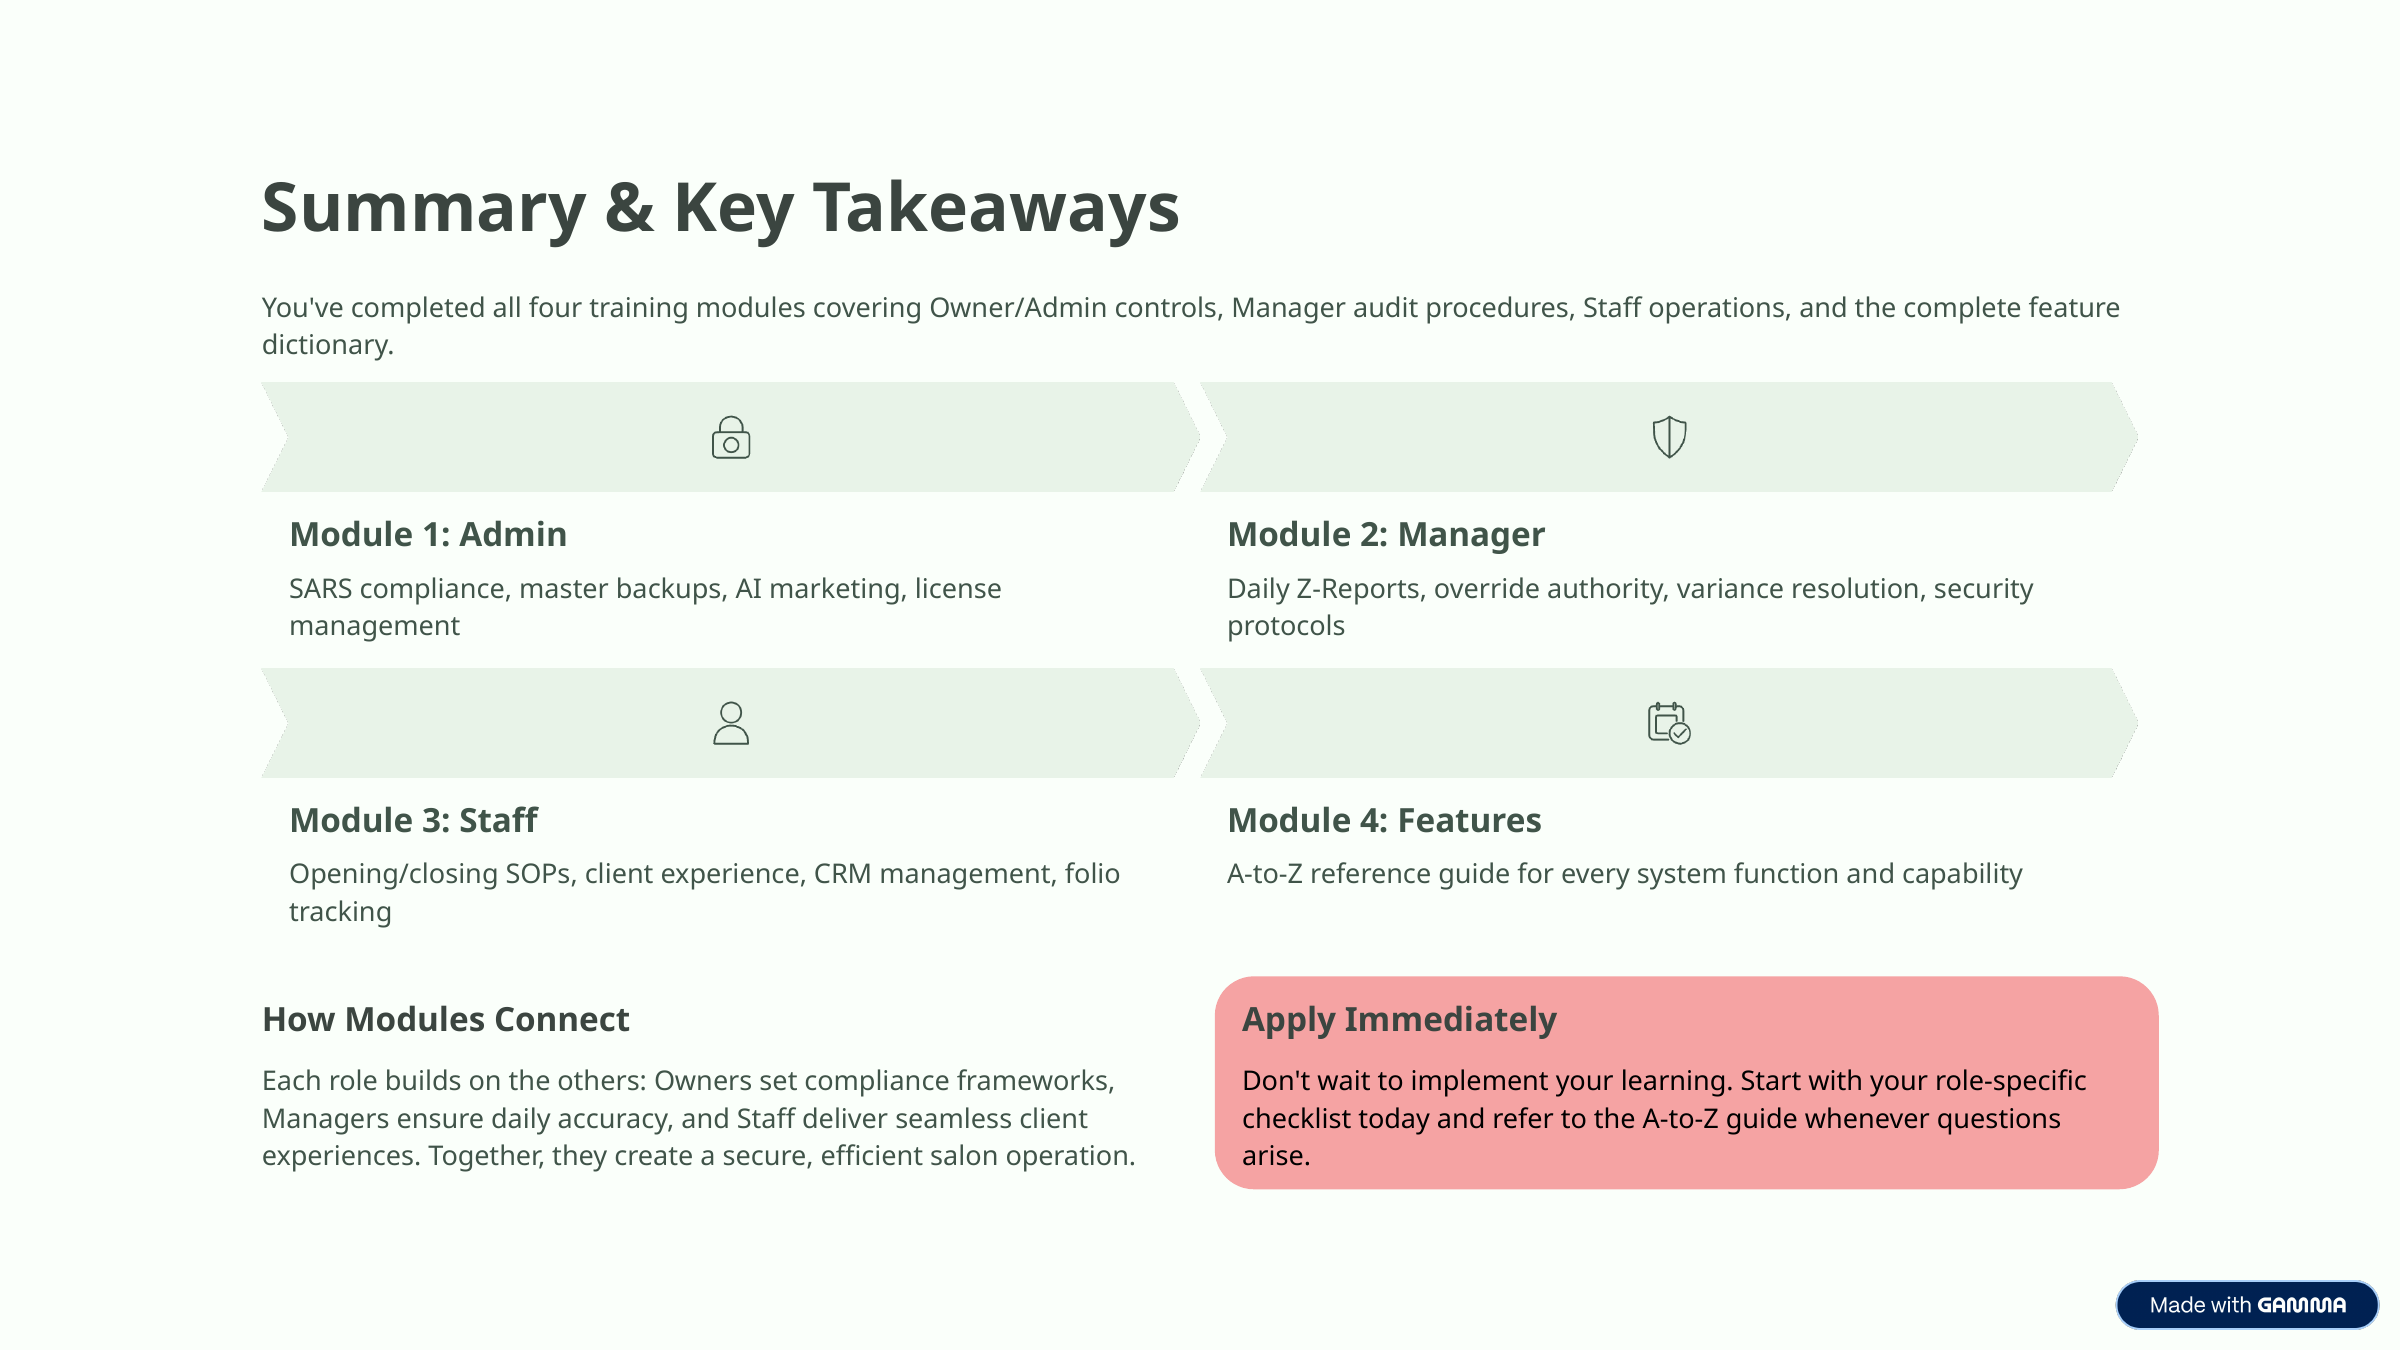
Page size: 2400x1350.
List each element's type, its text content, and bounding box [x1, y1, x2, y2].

text_box Daily Z-Reports, override authority, variance resolution, security protocols [1227, 566, 2111, 642]
picture [261, 382, 2138, 492]
text_box Module 1: Admin [289, 511, 629, 554]
text_box Module 3: Staff [289, 797, 629, 840]
text_box A-to-Z reference guide for every system function and capability [1227, 851, 2111, 890]
text_box How Modules Connect [261, 996, 646, 1039]
text_box Module 4: Features [1227, 797, 1567, 840]
text_box Summary & Key Takeaways [261, 160, 1215, 246]
text_box Opening/closing SOPs, client experience, CRM management, folio tracking [289, 851, 1173, 927]
text_box Each role builds on the others: Owners set compliance frameworks, Managers ensure daily accuracy, and Staff deliver seamless client experiences. Together, they create a secure, efficient salon operation. [261, 1058, 1167, 1172]
picture [261, 668, 2138, 778]
text_box [1214, 976, 2159, 1190]
text_box SARS compliance, master backups, AI marketing, license management [289, 566, 1173, 642]
picture [2106, 1271, 2389, 1339]
text_box You've completed all four training modules covering Owner/Admin controls, Manager audit procedures, Staff operations, and the complete feature dictionary. [261, 285, 2138, 361]
text_box Apply Immediately [1242, 996, 1582, 1039]
text_box Module 2: Manager [1227, 511, 1567, 554]
text_box Don't wait to implement your learning. Start with your role-specific checklist today and refer to the A-to-Z guide whenever questions arise. [1241, 1058, 2132, 1172]
